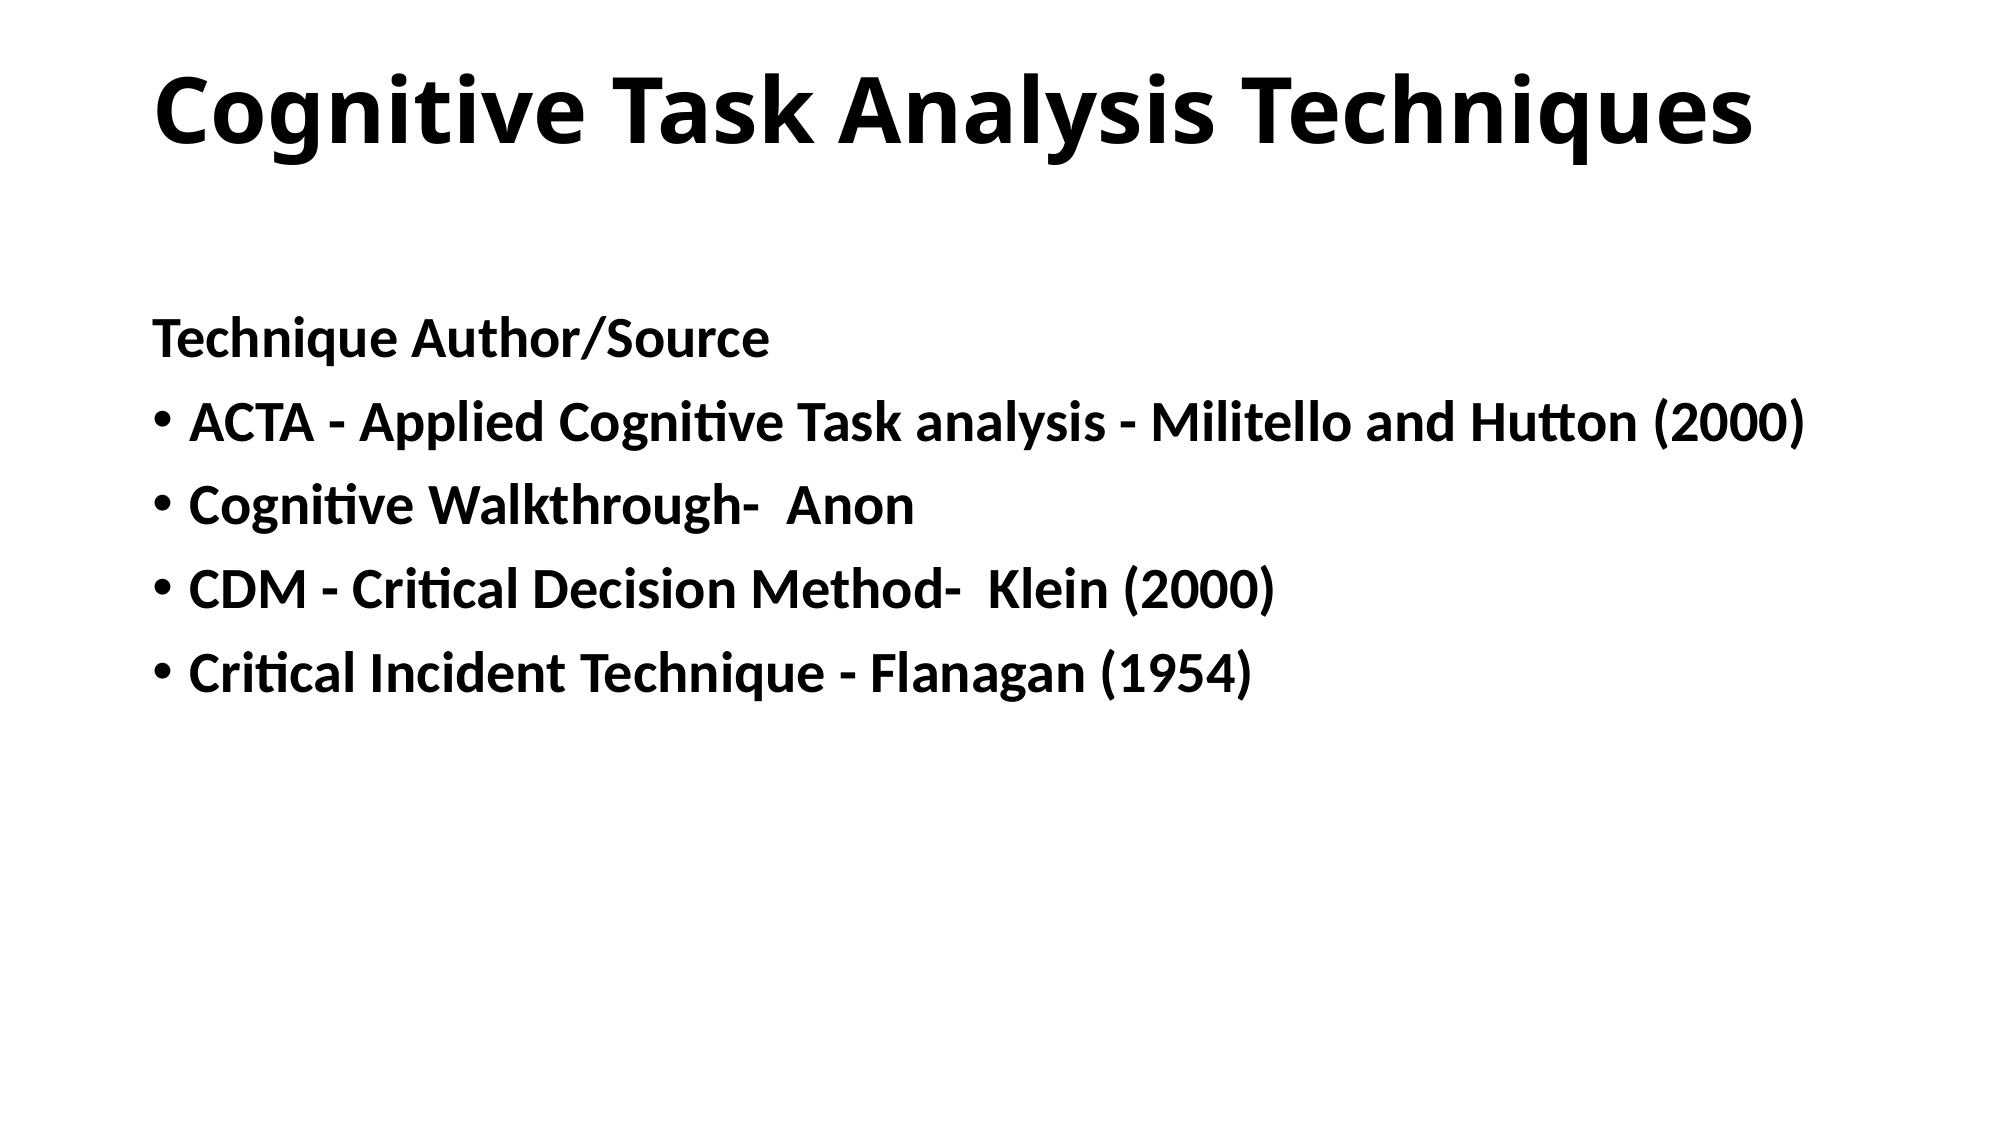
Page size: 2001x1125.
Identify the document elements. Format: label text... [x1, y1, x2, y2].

title Cognitive Task Analysis Techniques [137, 59, 1863, 278]
list Technique Author/Source ACTA - Applied Cognitive Task analysis - Militello and Hutton (2000) Cognitive Walkthrough- Anon CDM - Critical Decision Method- Klein (2000) Critical Incident Technique - Flanagan (1954) [137, 299, 1863, 1014]
